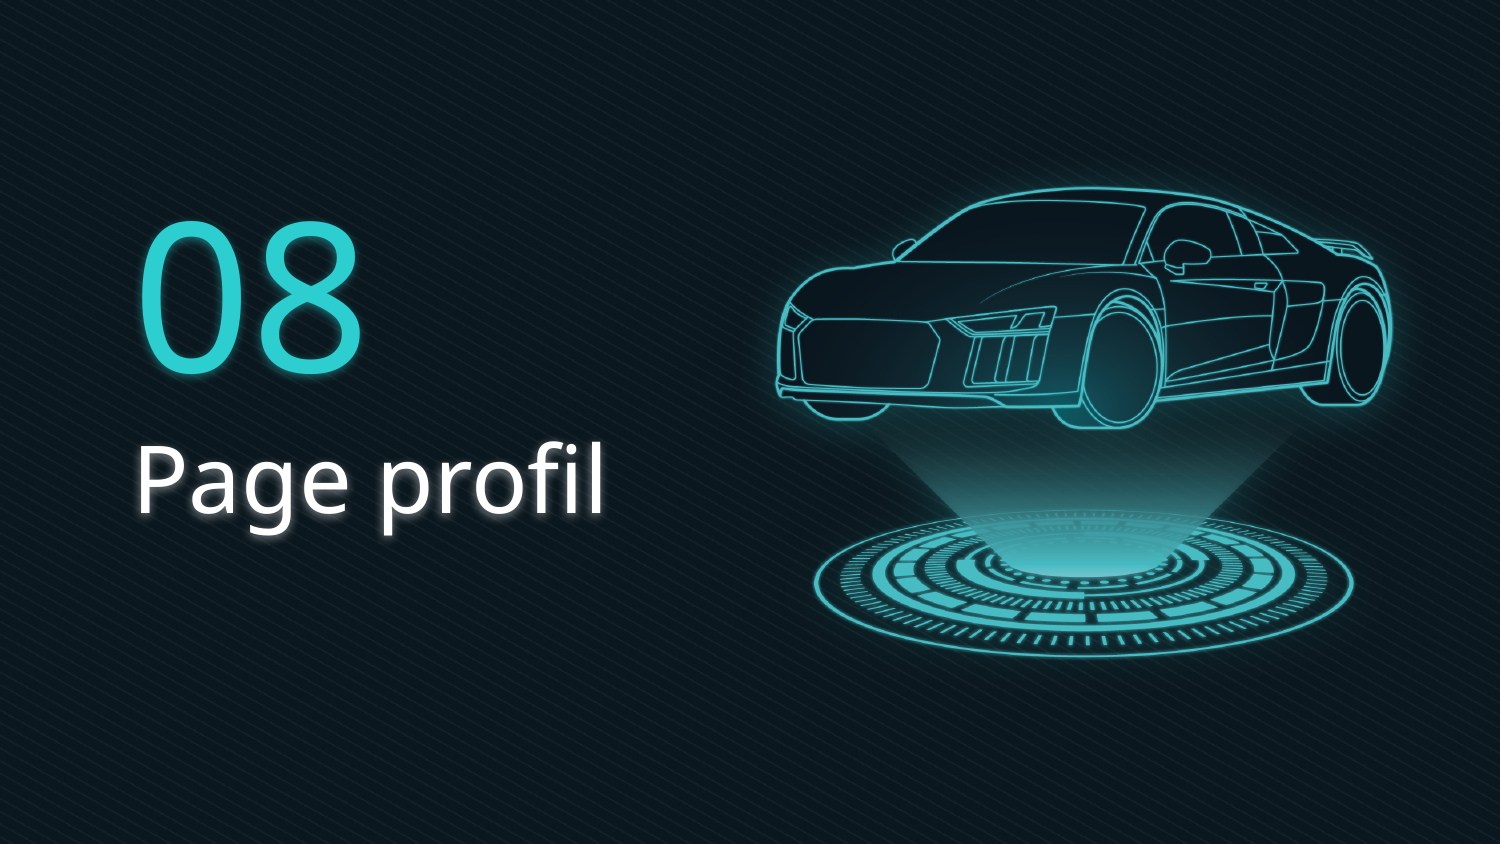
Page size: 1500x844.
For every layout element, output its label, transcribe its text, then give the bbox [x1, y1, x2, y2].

picture [754, 168, 1413, 676]
title Page profil [117, 404, 718, 640]
title 08 [117, 204, 535, 430]
